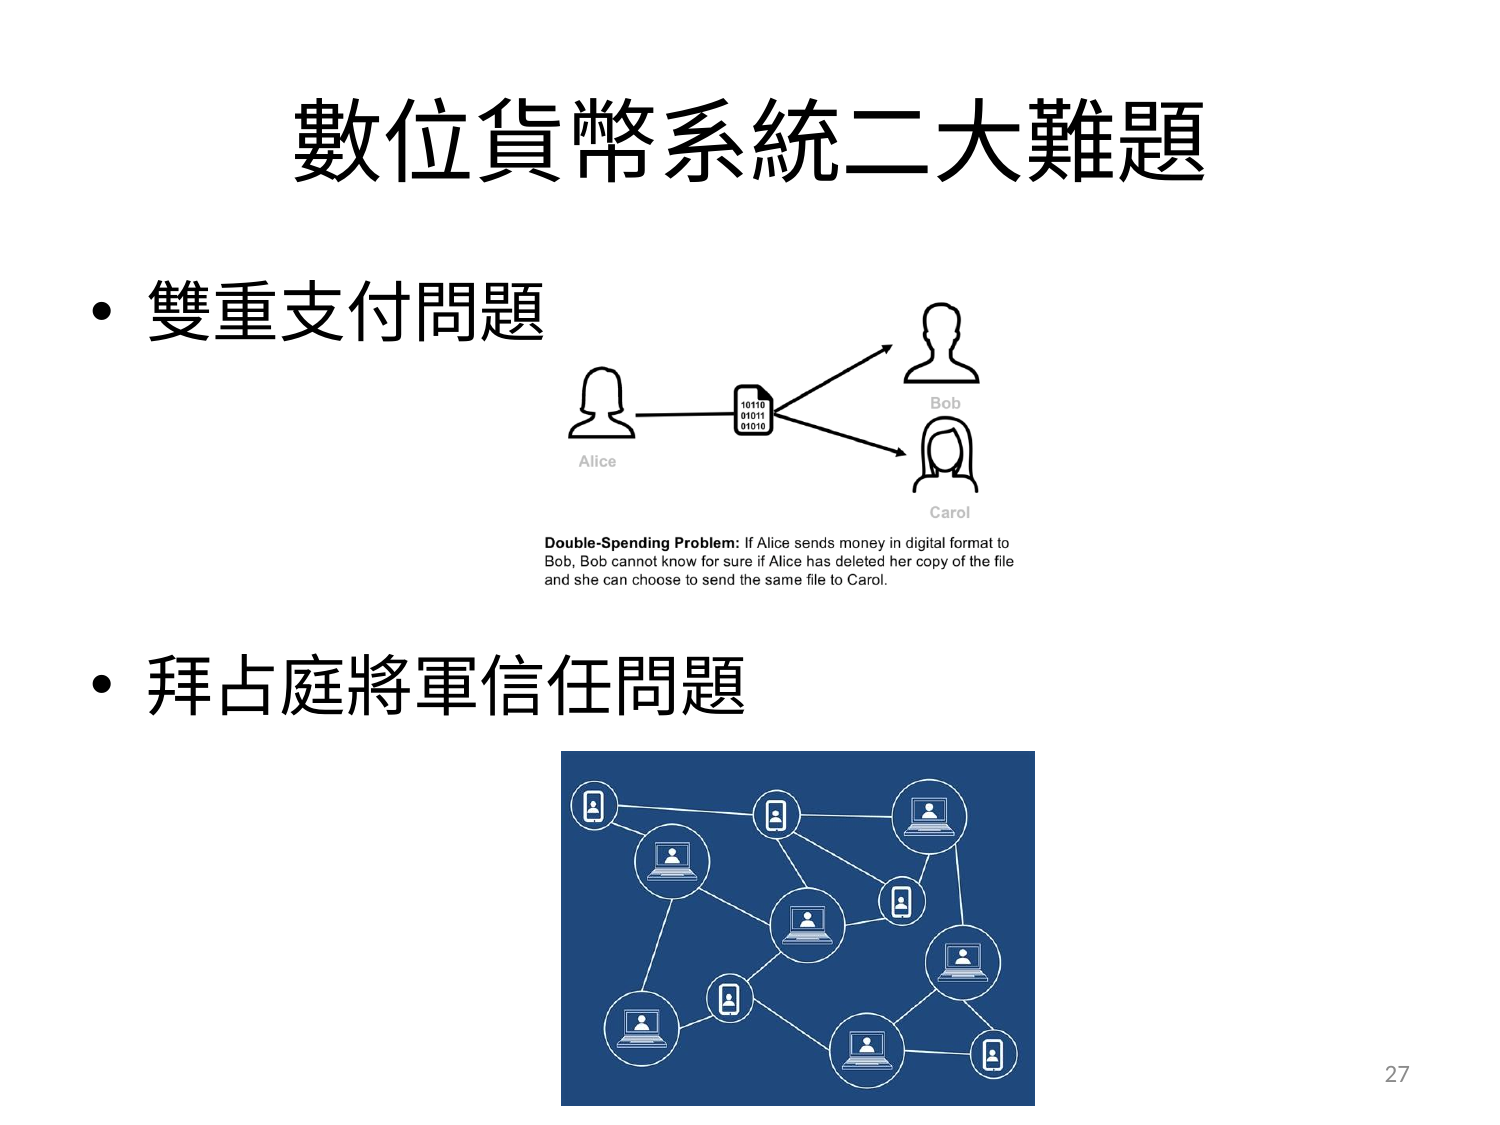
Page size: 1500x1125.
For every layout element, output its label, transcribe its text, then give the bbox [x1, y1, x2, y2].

list 雙重支付問題 拜占庭將軍信任問題 [75, 262, 1425, 1005]
title 數位貨幣系統二大難題 [75, 45, 1425, 233]
slide_number 27 [1074, 1042, 1425, 1103]
picture [560, 751, 1035, 1107]
picture [253, 278, 1294, 604]
